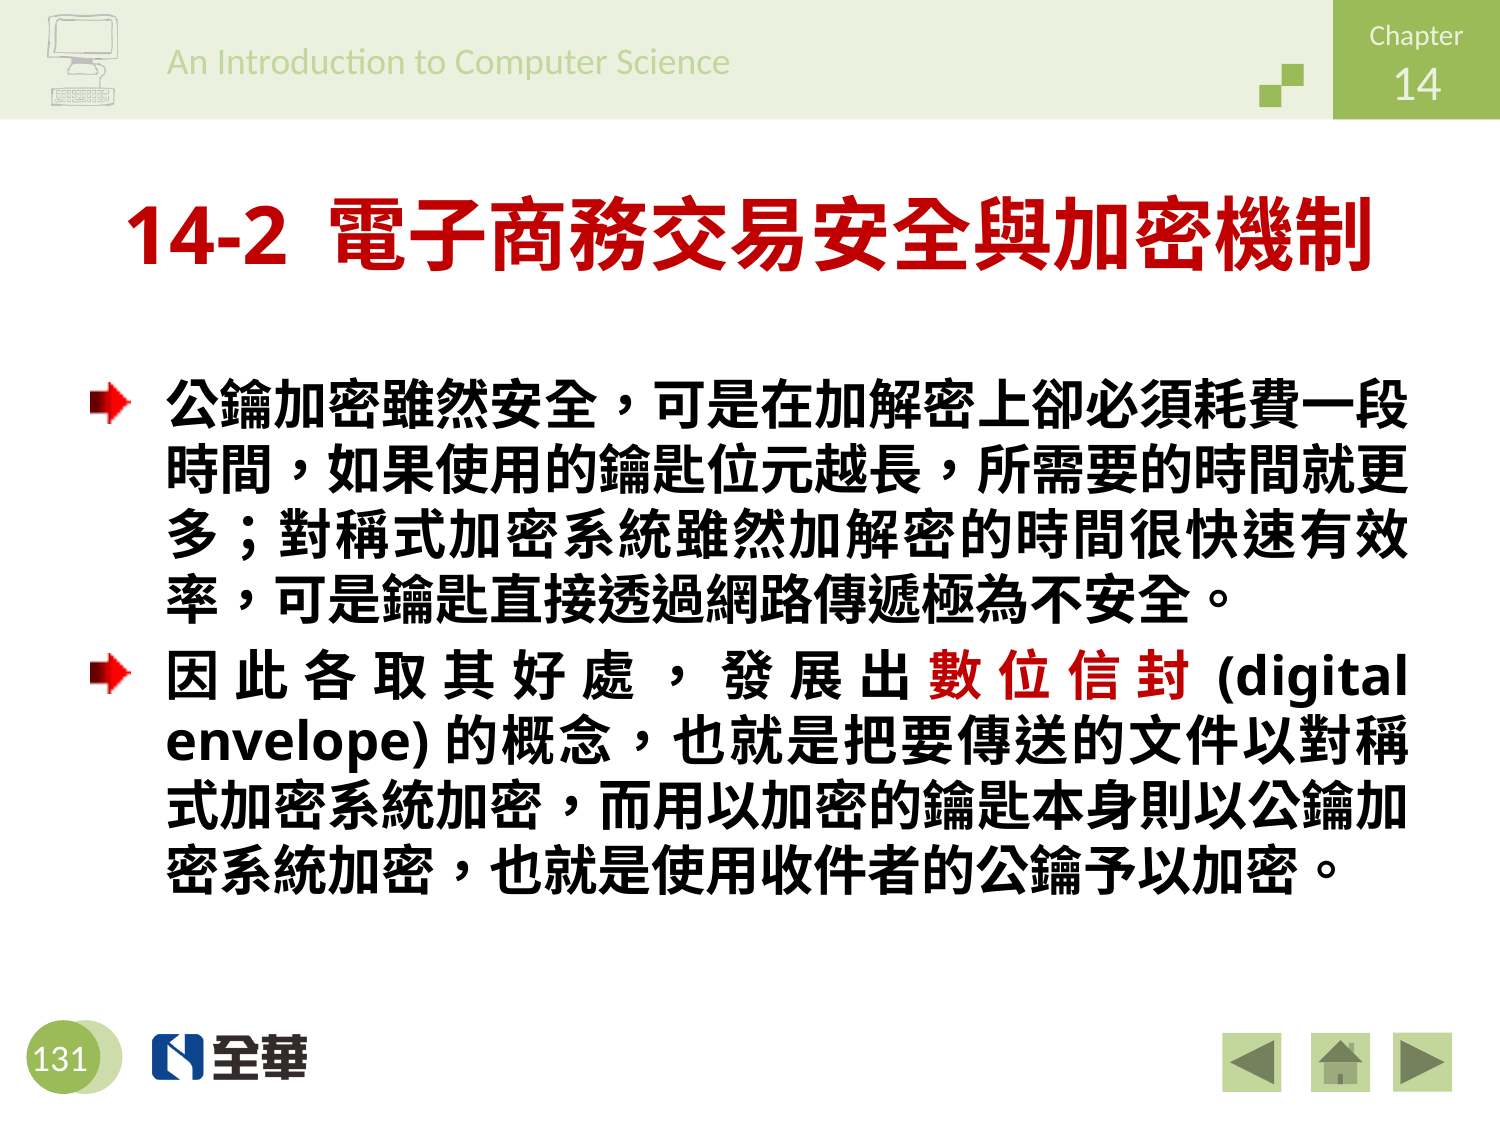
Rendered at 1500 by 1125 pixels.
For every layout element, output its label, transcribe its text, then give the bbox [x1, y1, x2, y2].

picture [152, 1034, 307, 1080]
list 公鑰加密雖然安全，可是在加解密上卻必須耗費一段時間，如果使用的鑰匙位元越長，所需要的時間就更多；對稱式加密系統雖然加解密的時間很快速有效率，可是鑰匙直接透過網路傳遞極為不安全。 因此各取其好處，發展出數位信封(digital envelope)的概念，也就是把要傳送的文件以對稱式加密系統加密，而用以加密的鑰匙本身則以公鑰加密系統加密，也就是使用收件者的公鑰予以加密。 [75, 363, 1425, 1005]
picture [47, 14, 118, 106]
picture [90, 382, 131, 424]
title 14-2 電子商務交易安全與加密機制 [75, 138, 1425, 327]
picture [90, 653, 131, 694]
